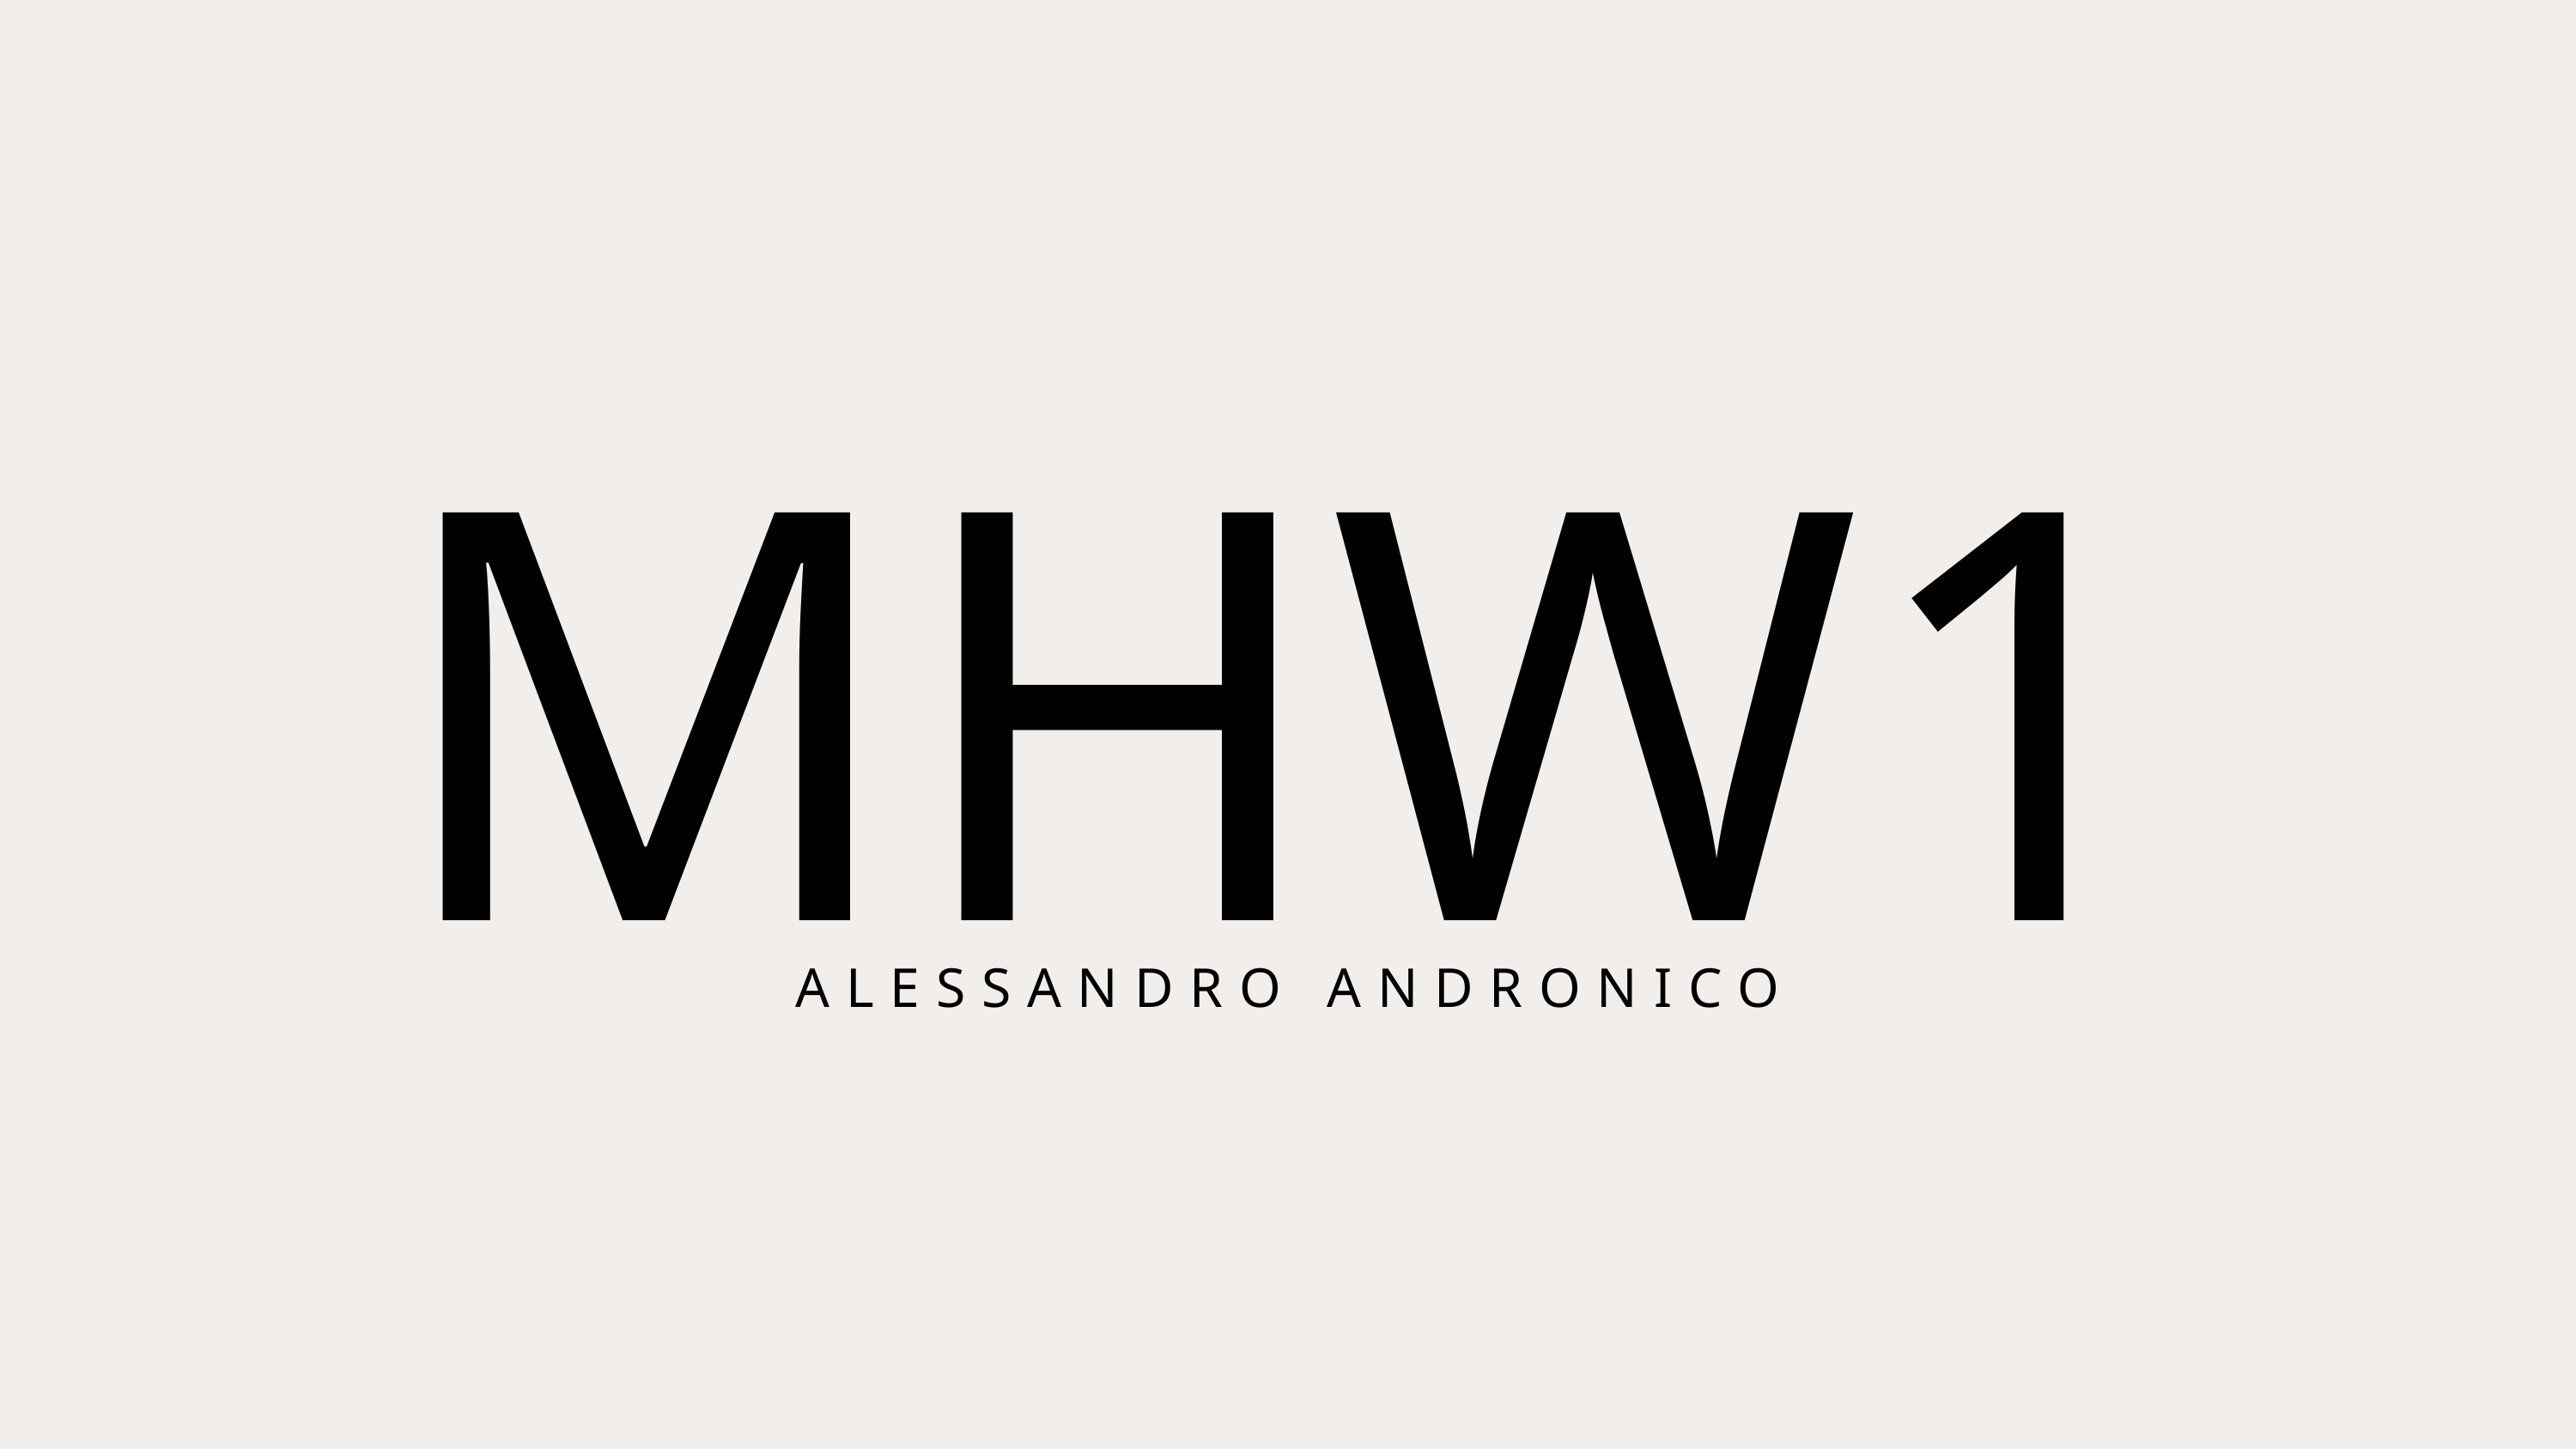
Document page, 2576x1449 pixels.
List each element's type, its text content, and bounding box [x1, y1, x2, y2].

text_box ALESSANDRO ANDRONICO [752, 964, 1824, 1019]
text_box MHW1 [144, 464, 2432, 1035]
